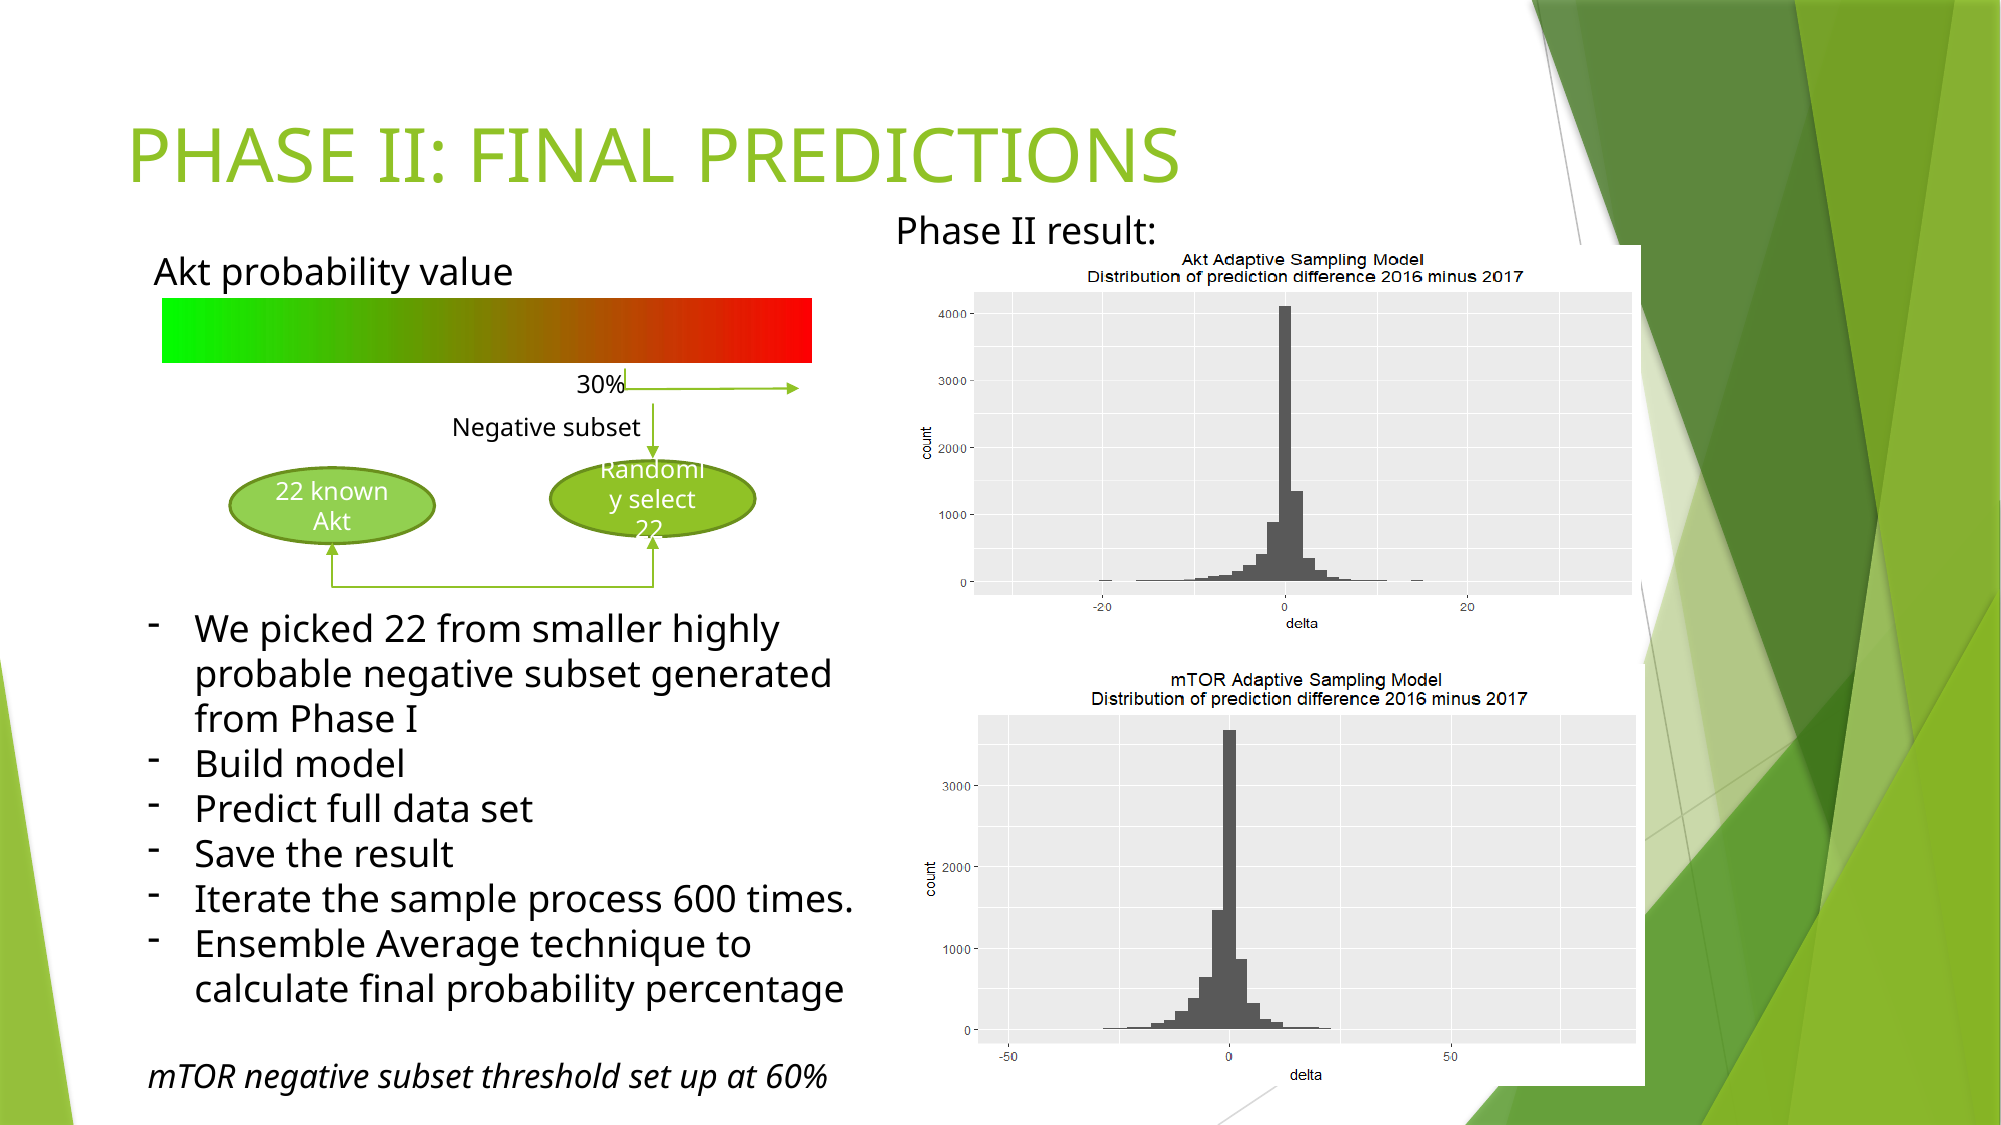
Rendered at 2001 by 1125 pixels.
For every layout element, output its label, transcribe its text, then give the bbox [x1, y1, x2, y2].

title PHASE II: FINAL PREDICTIONS [111, 99, 1522, 317]
text_box 30% [561, 372, 641, 404]
text_box 22 known Akt [228, 466, 437, 546]
text_box We picked 22 from smaller highly probable negative subset generated from Phase I Build model Predict full data set Save the result Iterate the sample process 600 times. Ensemble Average technique to calculate final probability percentage mTOR negative subset threshold set up at 60% [132, 597, 883, 1103]
text_box Phase II result: [880, 199, 1172, 260]
text_box Akt probability value [138, 240, 530, 301]
picture [161, 297, 812, 364]
picture [911, 244, 1642, 634]
picture [914, 664, 1645, 1087]
text_box Negative subset [437, 404, 652, 449]
text_box Randomly select 22 [548, 459, 757, 539]
